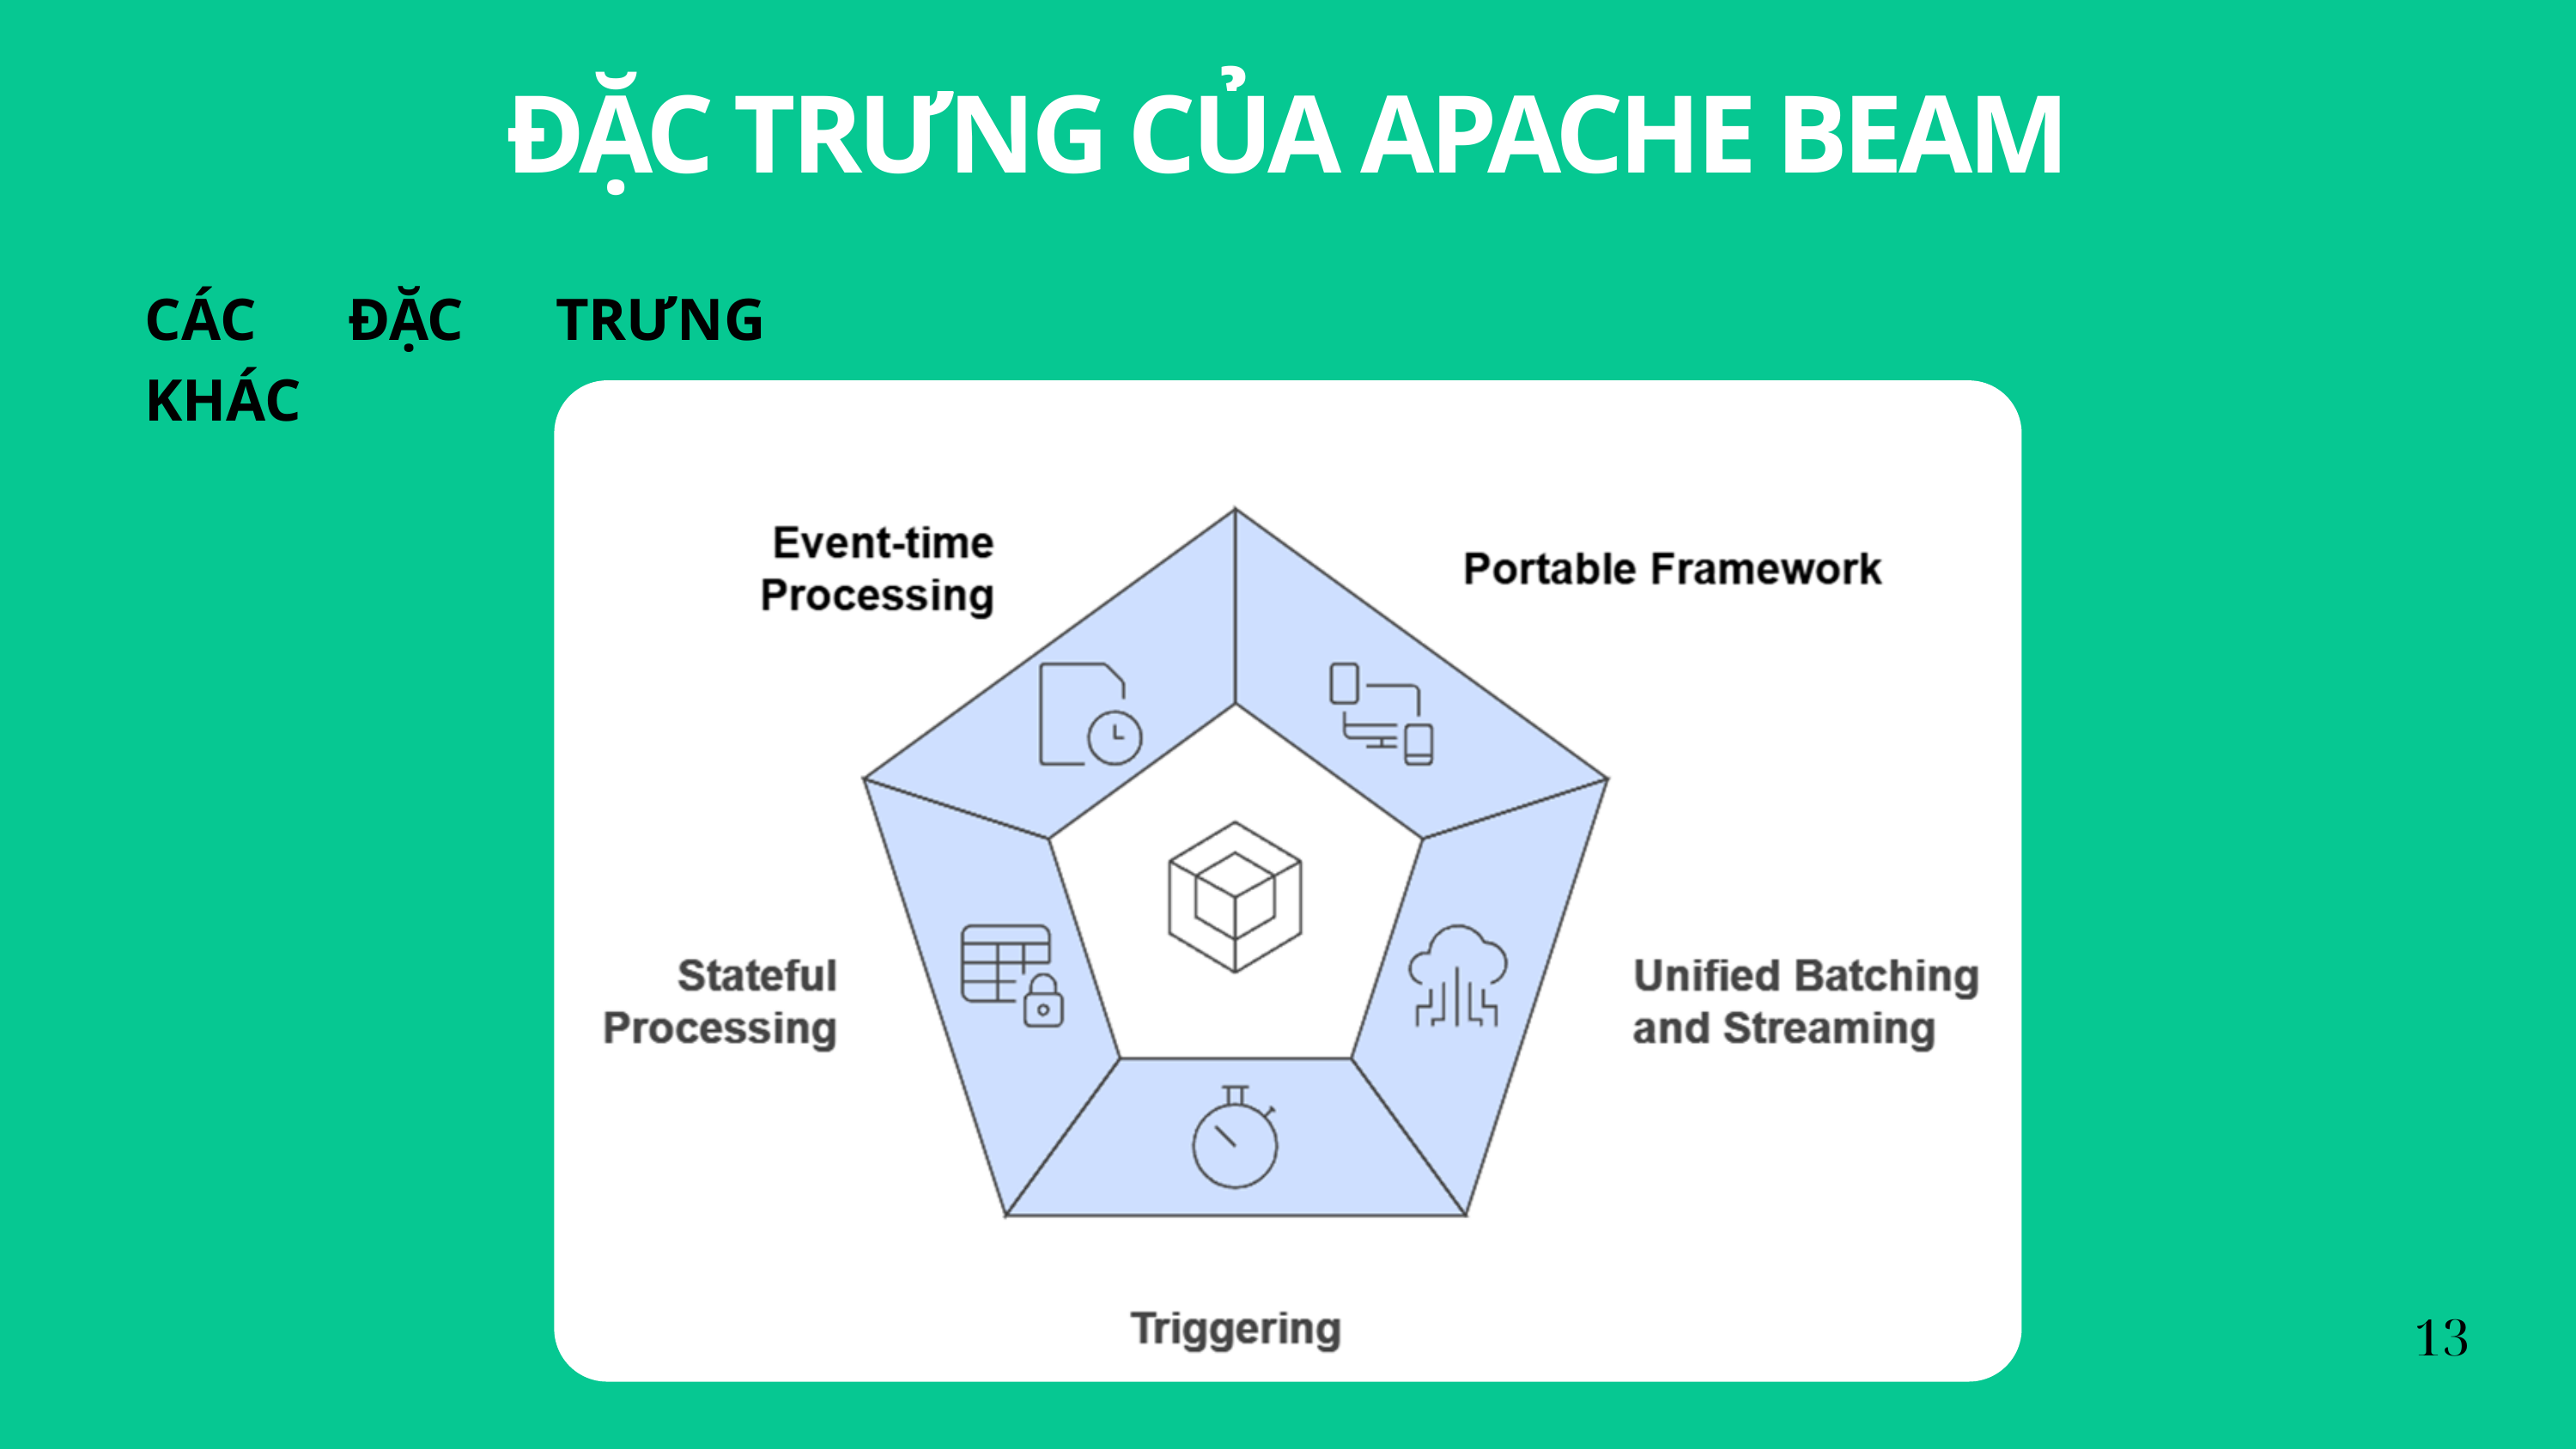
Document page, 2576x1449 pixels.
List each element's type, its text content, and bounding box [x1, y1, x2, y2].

text_box ĐẶC TRƯNG CỦA APACHE BEAM [506, 77, 2070, 195]
text_box CÁC ĐẶC TRƯNG KHÁC [144, 271, 766, 433]
text_box [554, 380, 2022, 1382]
text_box 13 [2414, 1295, 2470, 1367]
